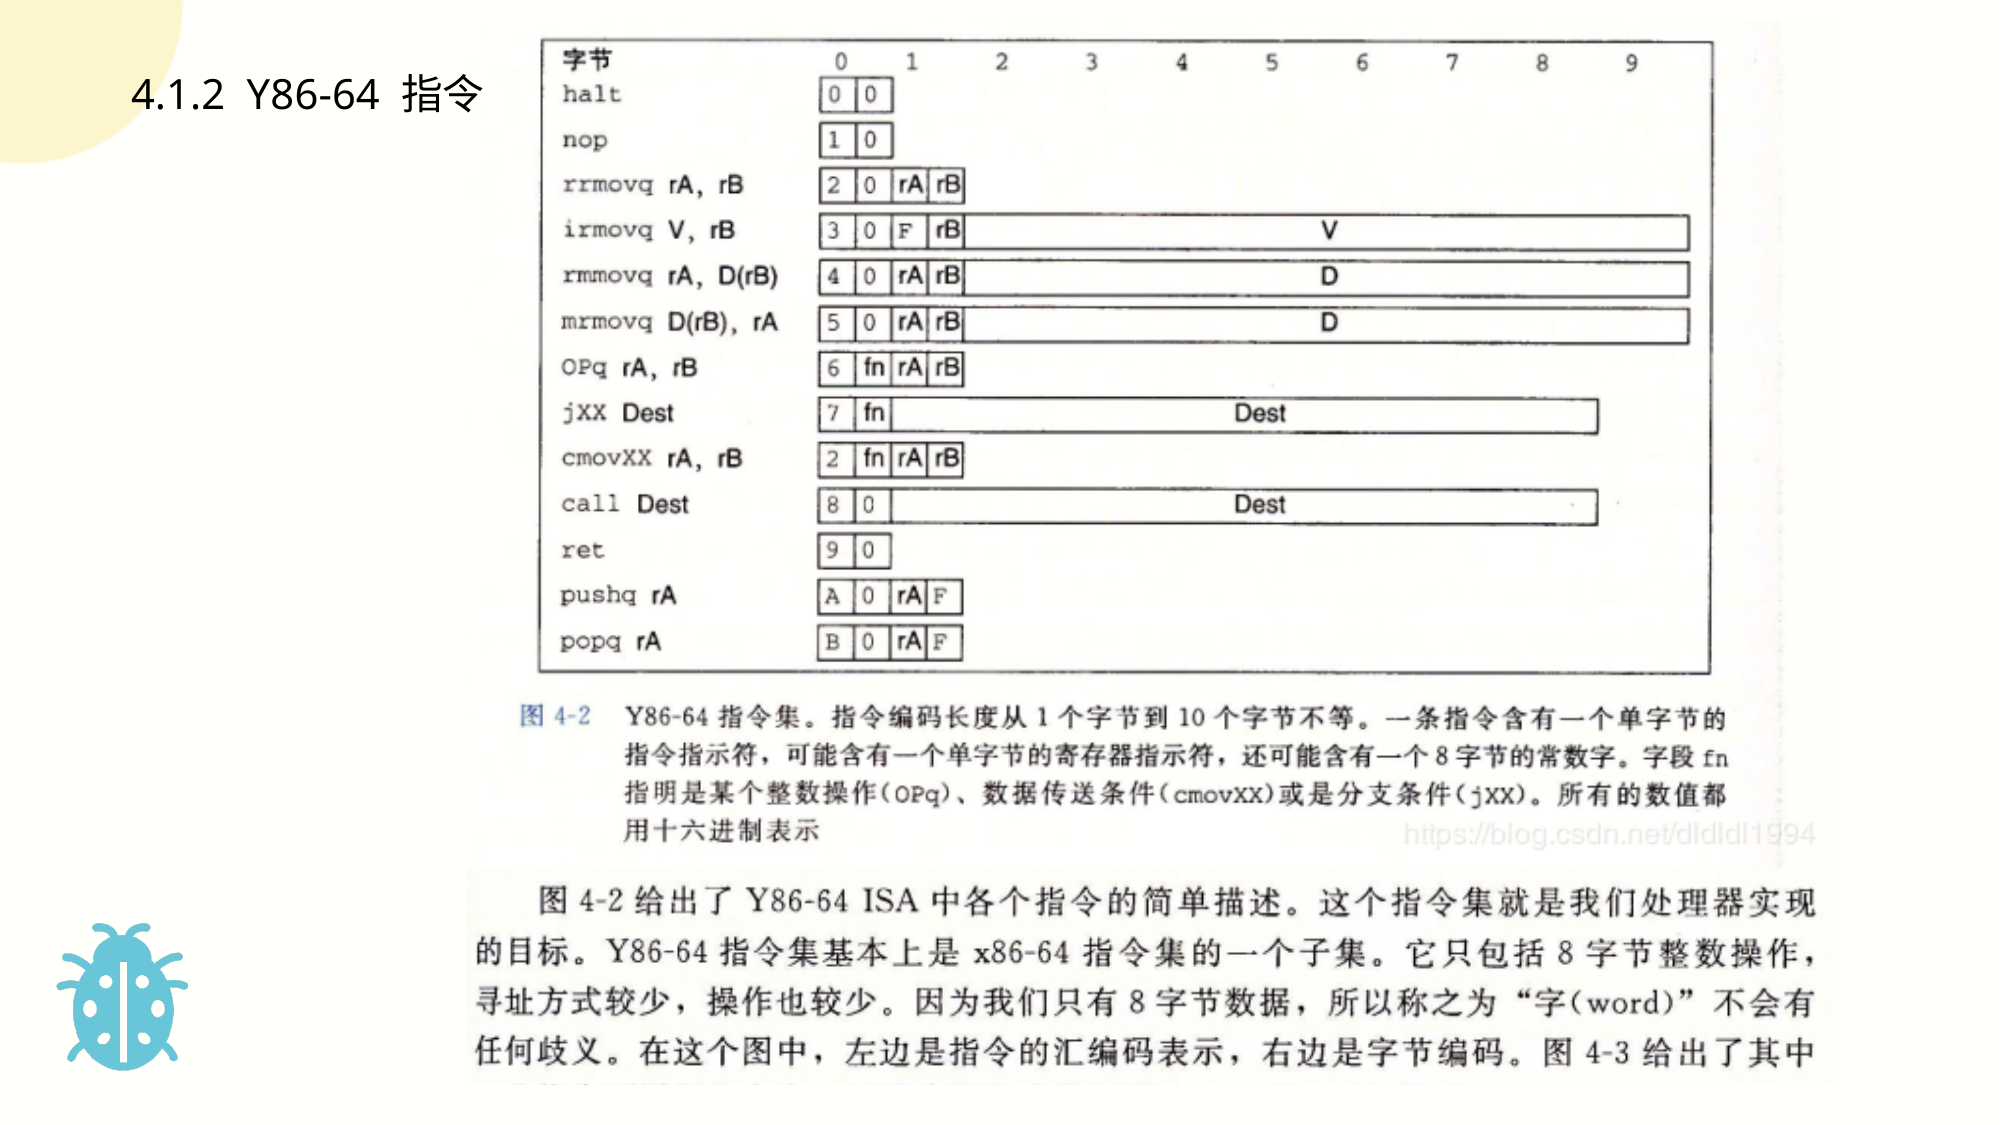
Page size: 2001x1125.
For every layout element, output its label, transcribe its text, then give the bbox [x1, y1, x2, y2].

picture [30, 905, 216, 1091]
picture [466, 19, 1834, 1085]
text_box 4.1.2 Y86-64 指令 [192, 60, 466, 126]
picture [0, 0, 221, 225]
